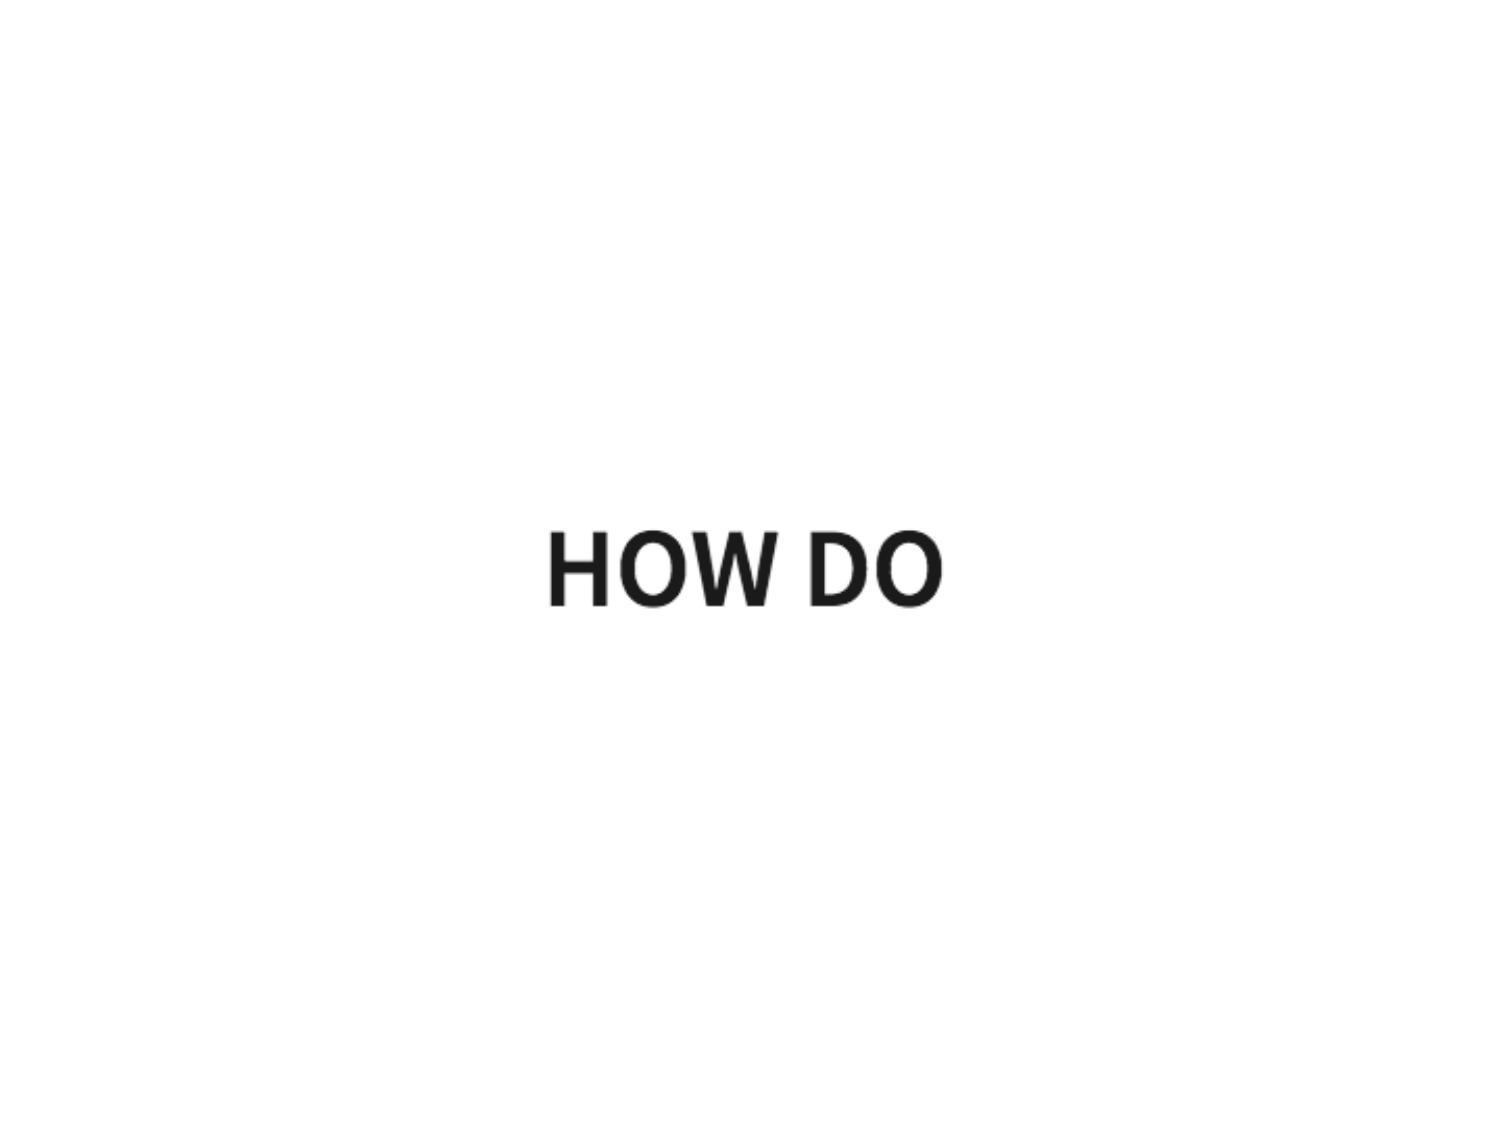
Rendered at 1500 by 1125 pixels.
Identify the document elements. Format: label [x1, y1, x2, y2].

picture [480, 464, 1017, 659]
